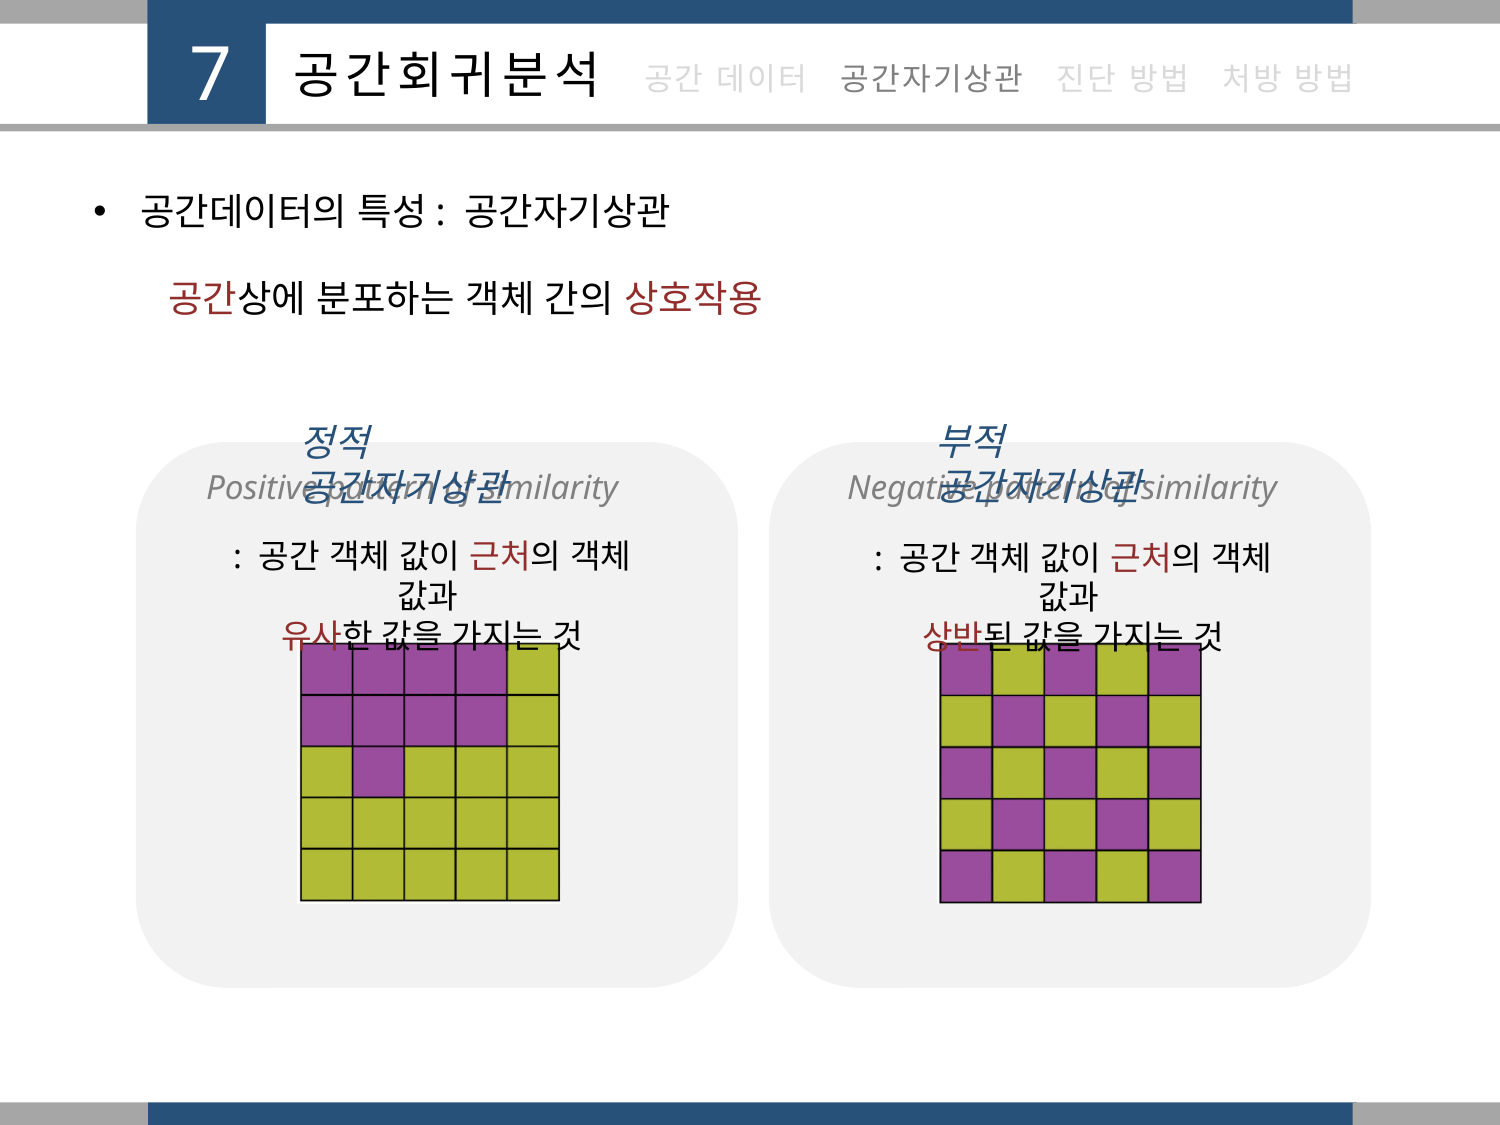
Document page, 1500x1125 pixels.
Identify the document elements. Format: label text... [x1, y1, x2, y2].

picture [937, 639, 1203, 904]
text_box Negative pattern of similarity [832, 458, 920, 514]
text_box 공간상에 분포하는 객체 간의 상호작용 [153, 267, 1229, 327]
text_box 정적 공간자기상관 [284, 411, 588, 516]
picture [297, 639, 561, 904]
text_box 공간데이터의 특성: 공간자기상관 [78, 180, 1307, 241]
text_box Positive pattern of similarity [191, 458, 284, 514]
text_box 부적 공간자기상관 [920, 410, 1223, 516]
text_box [133, 439, 741, 990]
text_box Positive pattern of similarity [588, 458, 674, 514]
text_box : 공간 객체 값이 근처의 객체 값과 유사한 값을 가지는 것 [189, 527, 676, 663]
text_box [766, 439, 1374, 990]
text_box Negative pattern of similarity [1223, 458, 1351, 514]
text_box : 공간 객체 값이 근처의 객체 값과 상반된 값을 가지는 것 [829, 529, 1317, 664]
